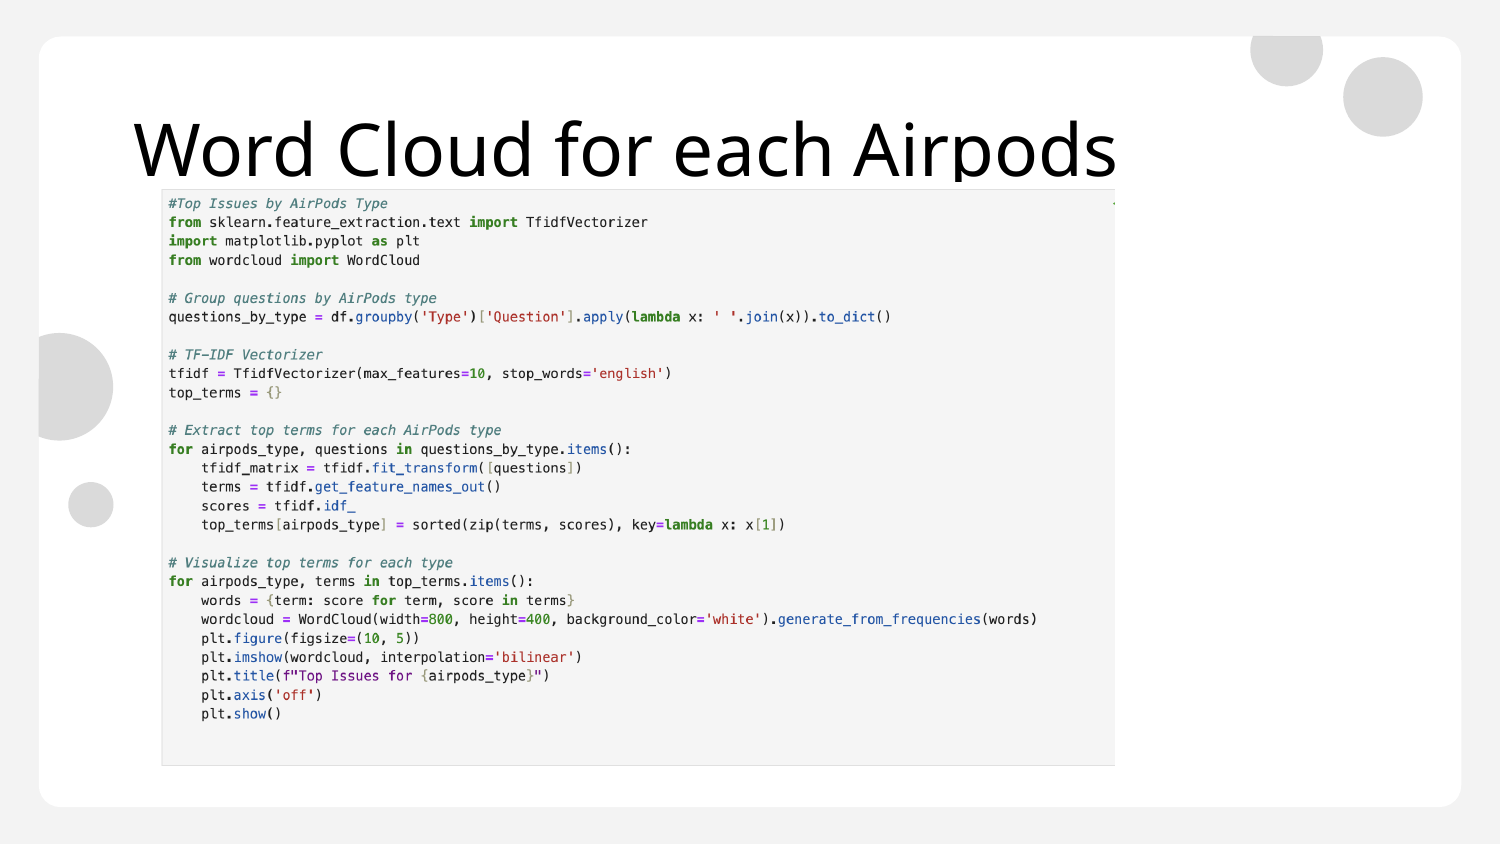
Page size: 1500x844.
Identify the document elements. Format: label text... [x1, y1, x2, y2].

picture [160, 182, 1115, 766]
title Word Cloud for each Airpods [118, 88, 1382, 183]
